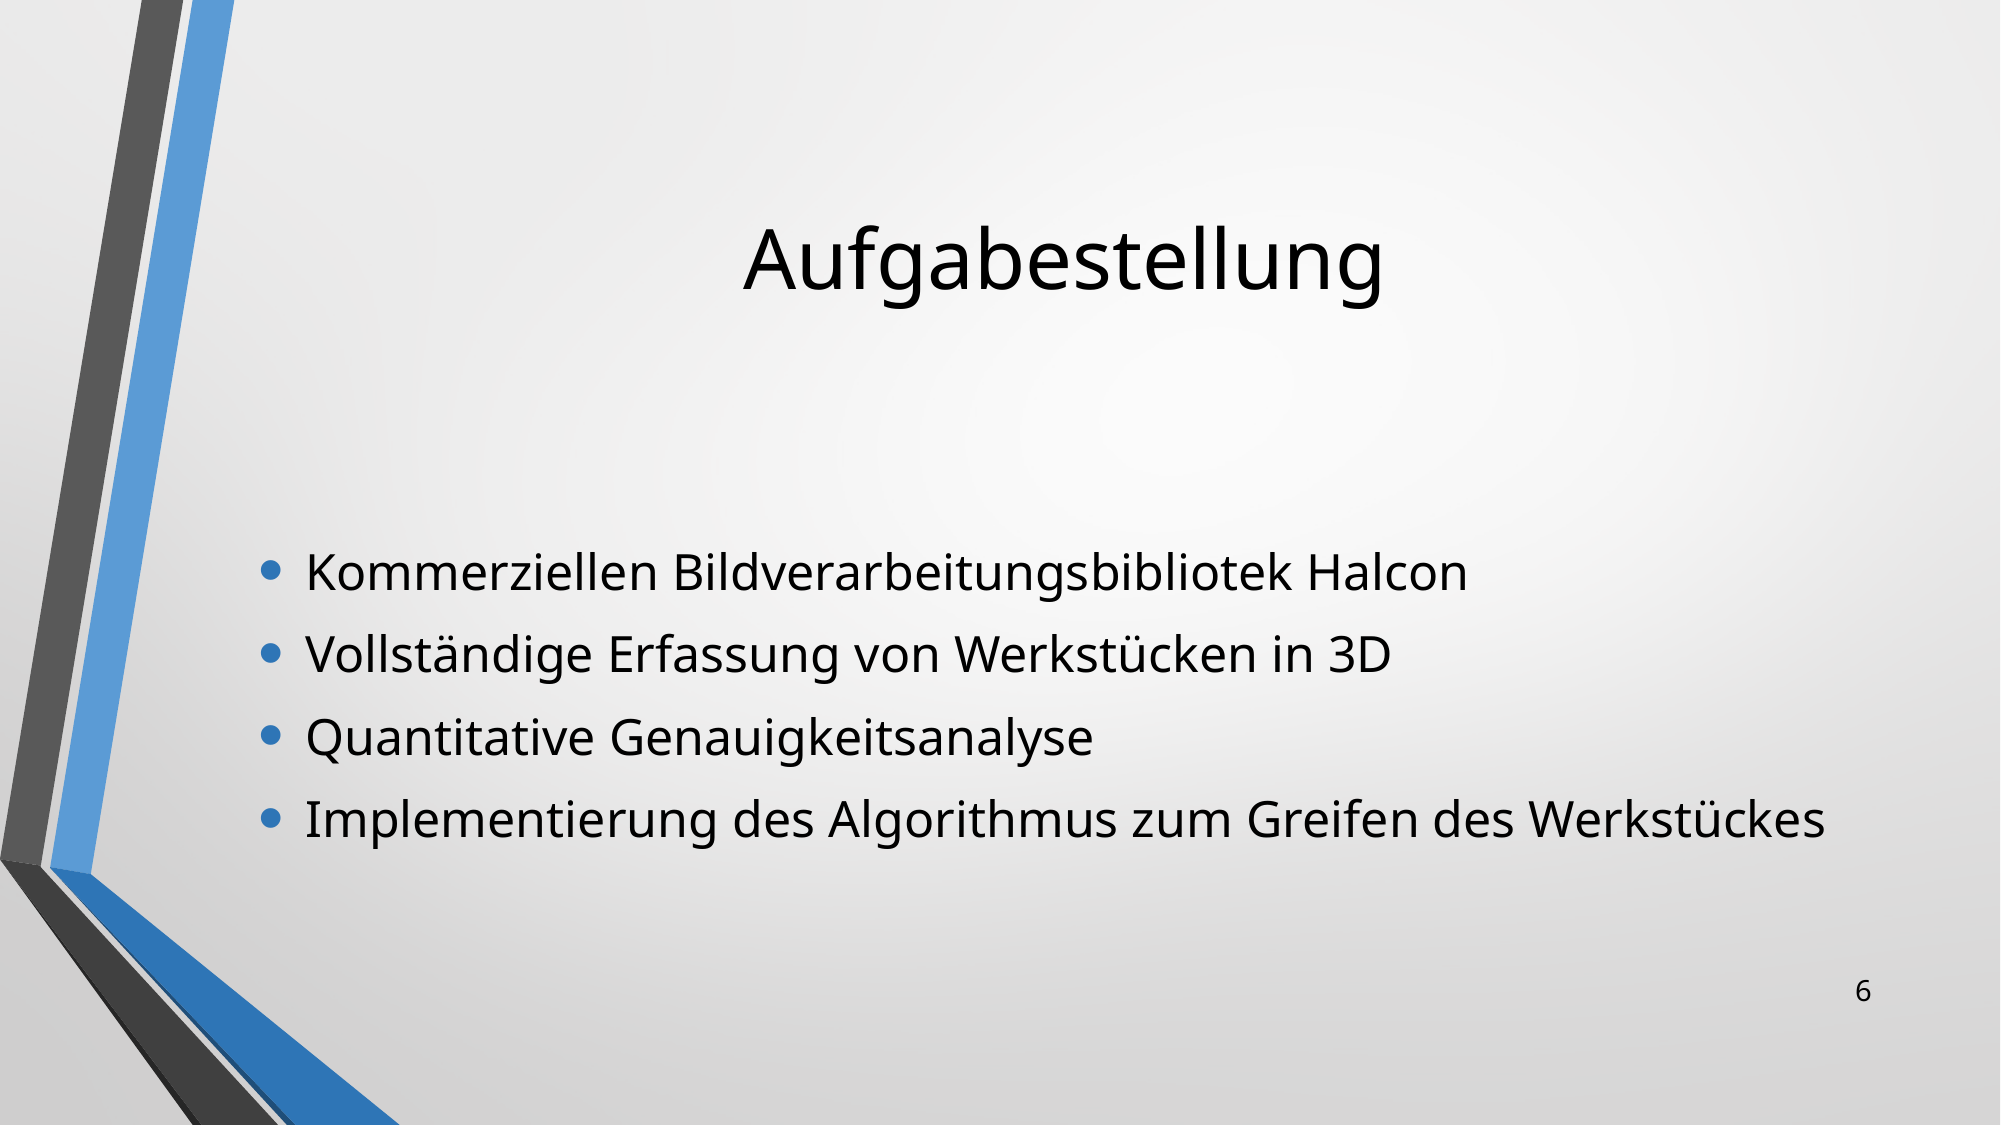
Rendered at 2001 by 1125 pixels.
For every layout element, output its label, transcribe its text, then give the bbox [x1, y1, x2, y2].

slide_number 6 [1796, 962, 1887, 1023]
list Kommerziellen Bildverarbeitungsbibliotek Halcon Vollständige Erfassung von Werkstücken in 3D Quantitative Genauigkeitsanalyse Implementierung des Algorithmus zum Greifen des Werkstückes [243, 437, 1887, 950]
title Aufgabestellung [243, 112, 1887, 400]
